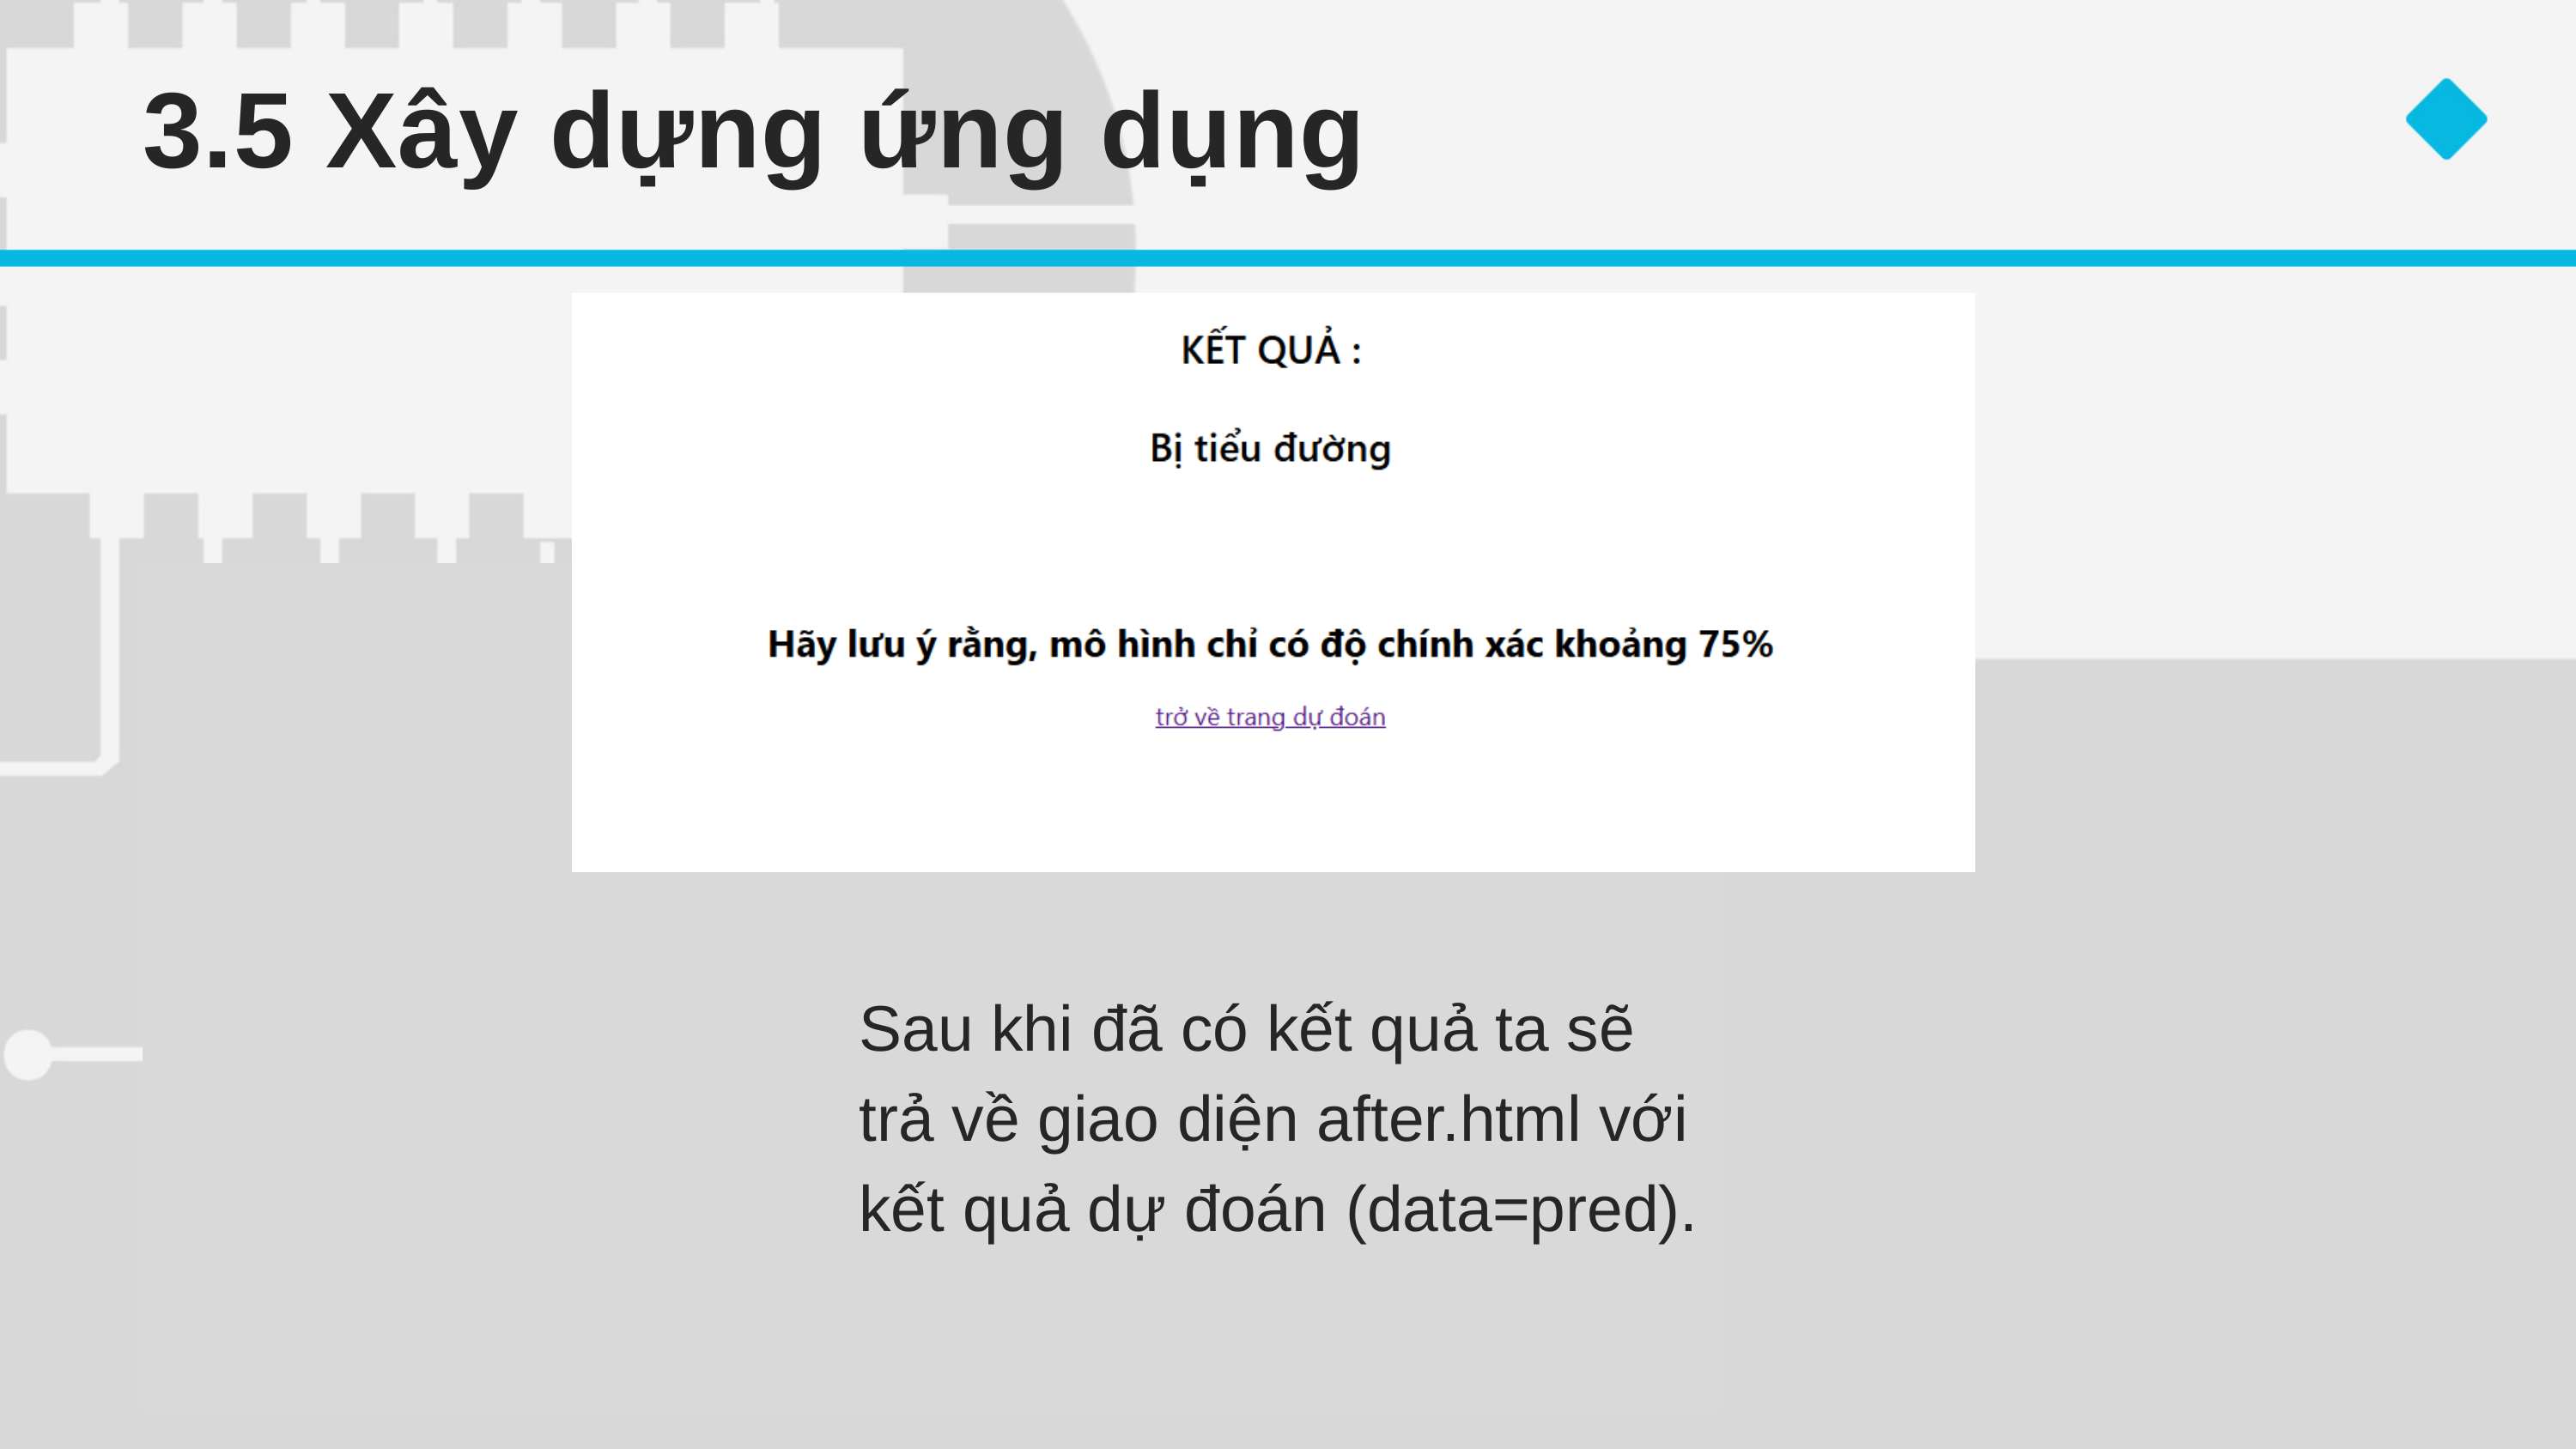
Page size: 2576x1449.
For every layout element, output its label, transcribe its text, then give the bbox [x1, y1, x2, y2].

text_box 3.5 Xây dựng ứng dụng [143, 59, 2435, 189]
text_box [0, 0, 2576, 1449]
text_box [571, 293, 1976, 872]
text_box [143, 562, 1720, 1412]
